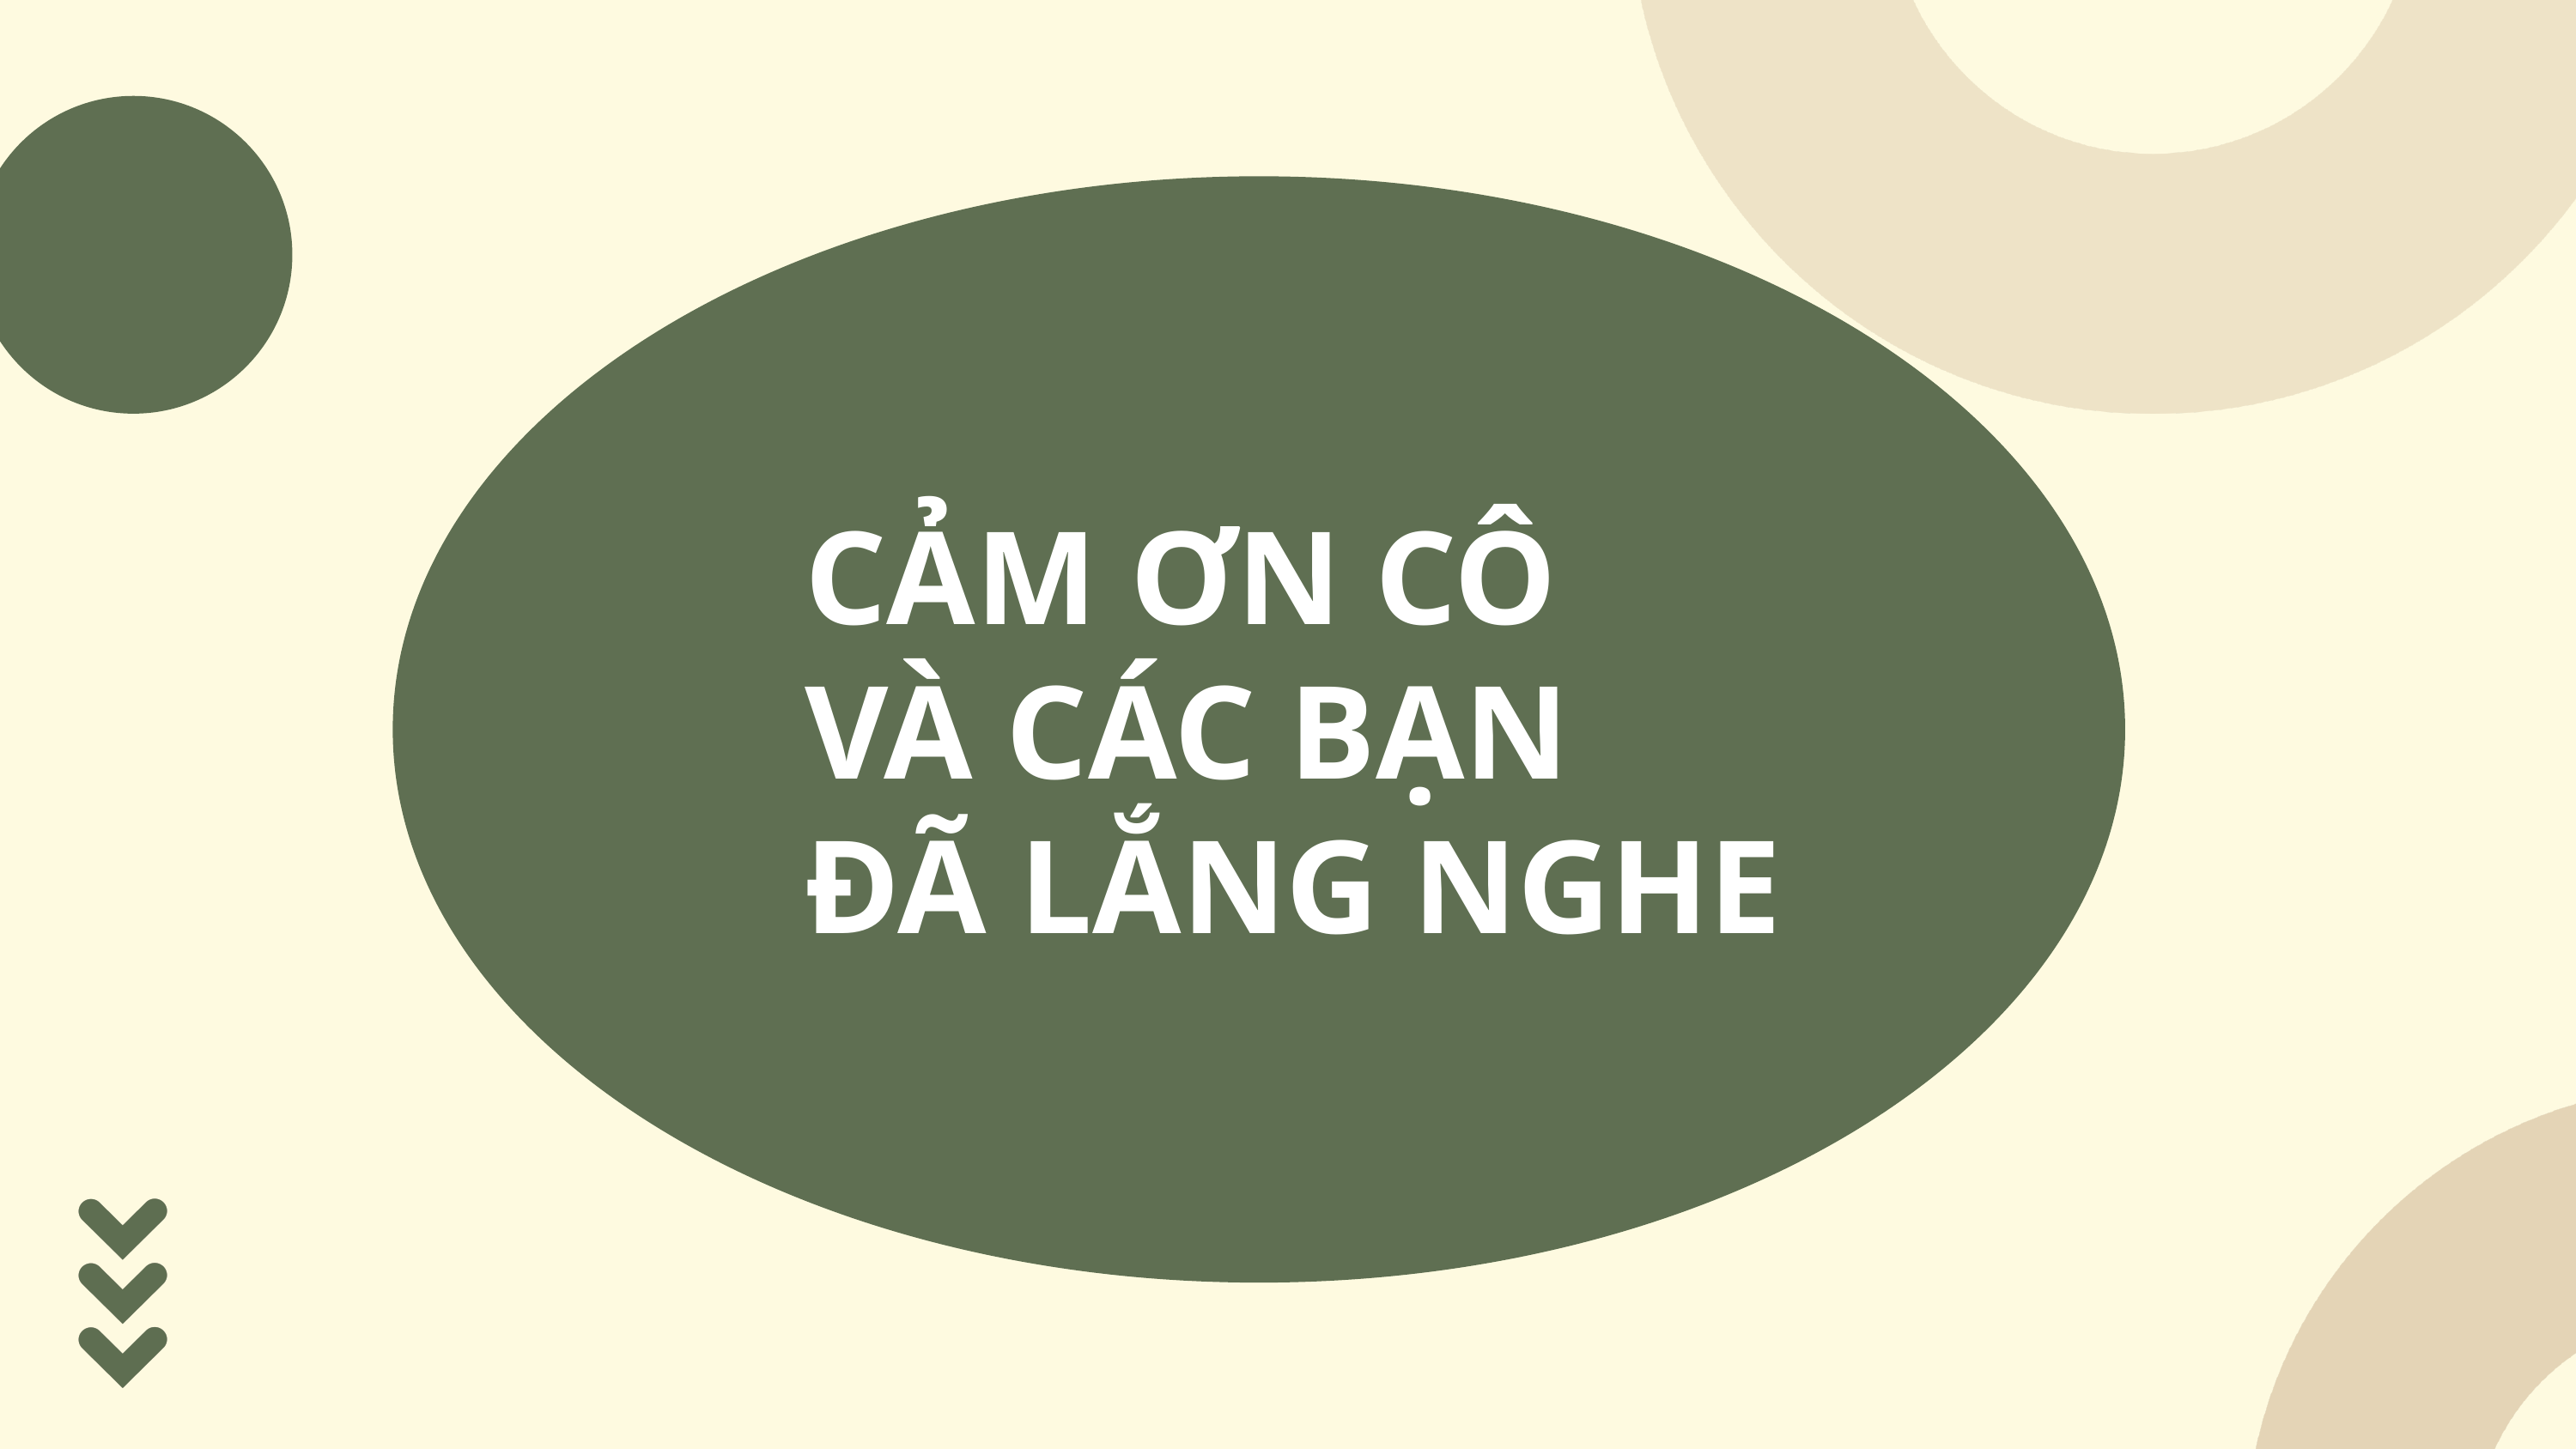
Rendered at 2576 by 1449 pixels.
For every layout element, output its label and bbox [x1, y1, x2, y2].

text_box [1629, 0, 2576, 414]
text_box [0, 58, 332, 456]
text_box [77, 1291, 168, 1388]
text_box [0, 118, 2126, 1283]
text_box [2245, 1085, 2576, 1449]
text_box [0, 95, 293, 415]
